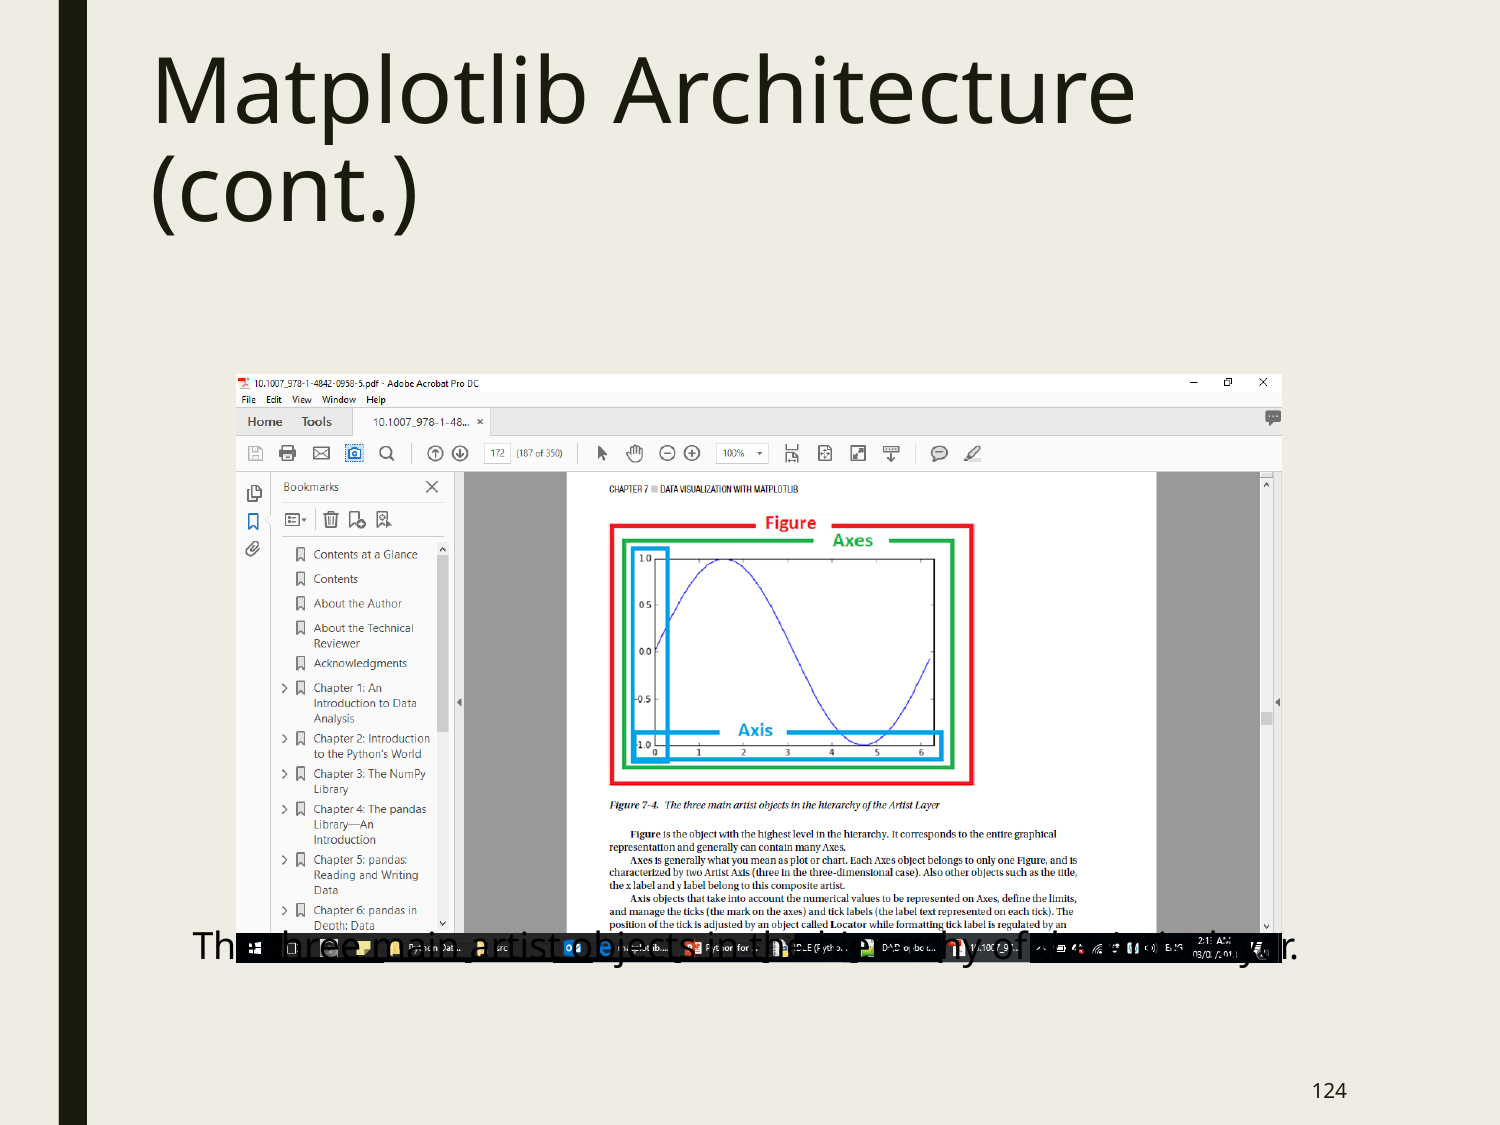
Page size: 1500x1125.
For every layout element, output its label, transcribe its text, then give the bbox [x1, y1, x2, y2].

slide_number 123 [1165, 1058, 1362, 1125]
title Matplotlib Architecture (cont.) [135, 37, 1373, 173]
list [236, 374, 1282, 963]
text_box The three main artist objects in the hierarchy of the Artist layer. [177, 914, 1316, 975]
